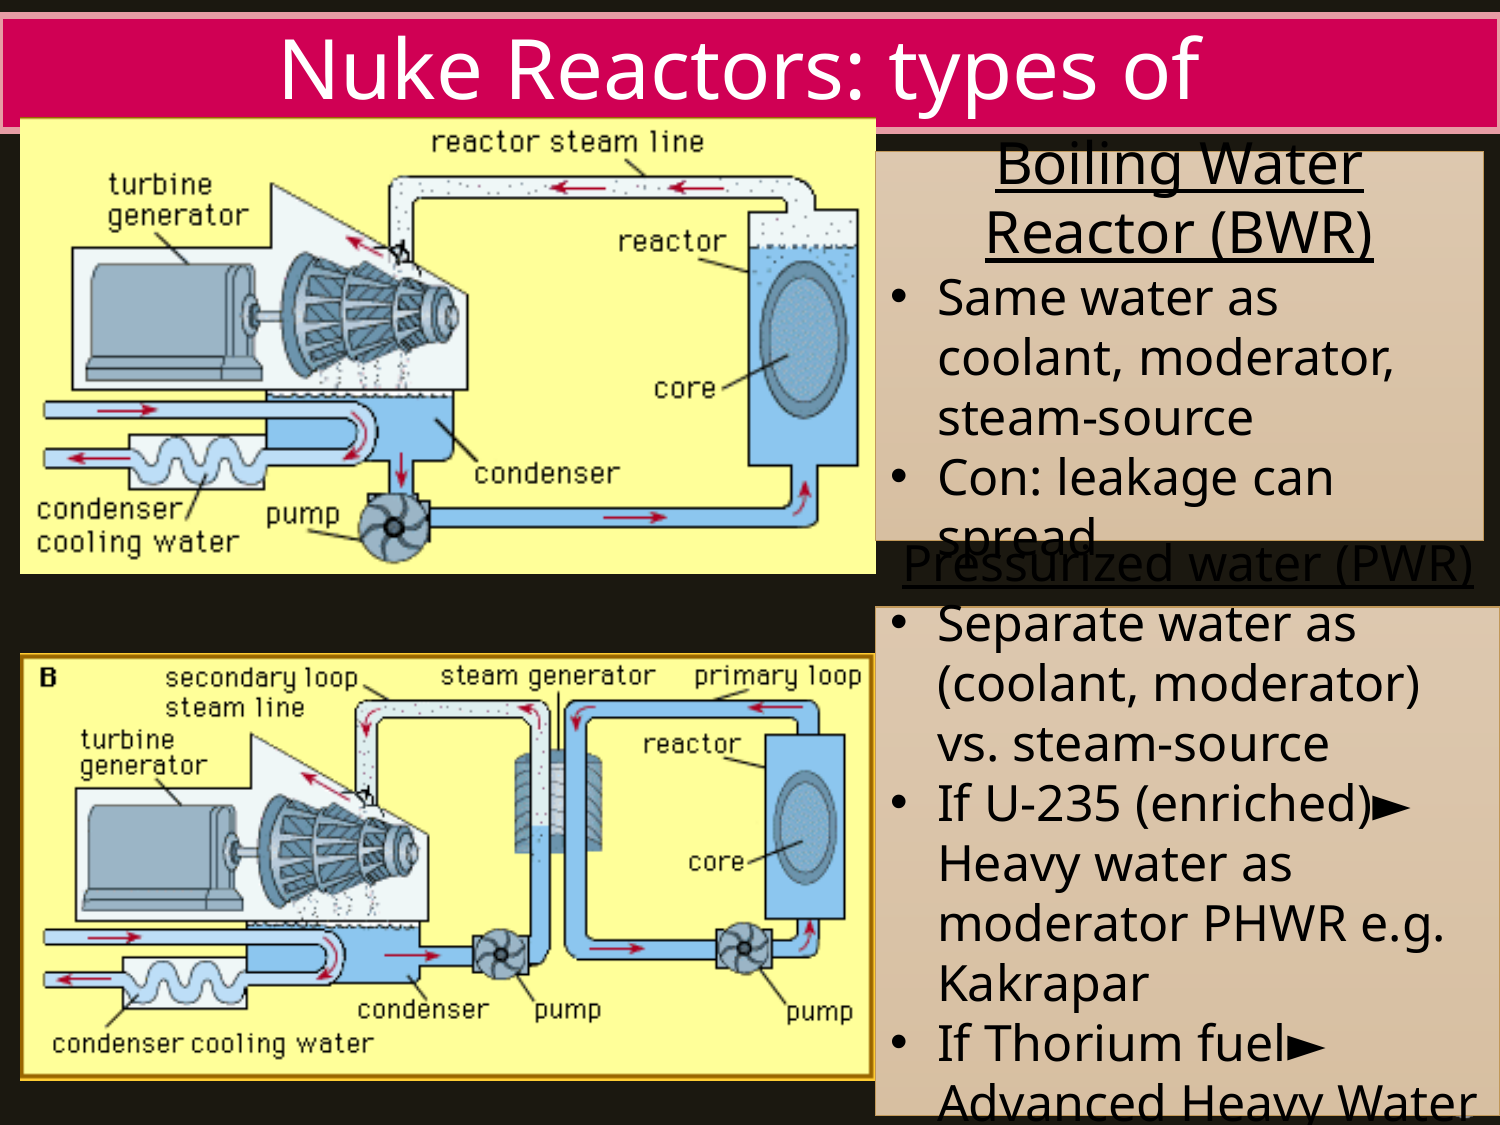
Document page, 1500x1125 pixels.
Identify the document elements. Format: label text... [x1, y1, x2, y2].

text_box Pressurized water (PWR) Separate water as (coolant, moderator) vs. steam-source If U-235 (enriched)► Heavy water as moderator PHWR e.g. Kakrapar If Thorium fuel► Advanced Heavy Water (AHWR), BARC [875, 606, 1500, 1116]
picture [20, 117, 876, 574]
picture [20, 653, 876, 1081]
picture [1194, 1116, 1483, 1125]
title Nuke Reactors: types of [0, 12, 1500, 134]
text_box Boiling Water Reactor (BWR) Same water as coolant, moderator, steam-source Con: leakage can spread [876, 151, 1484, 541]
